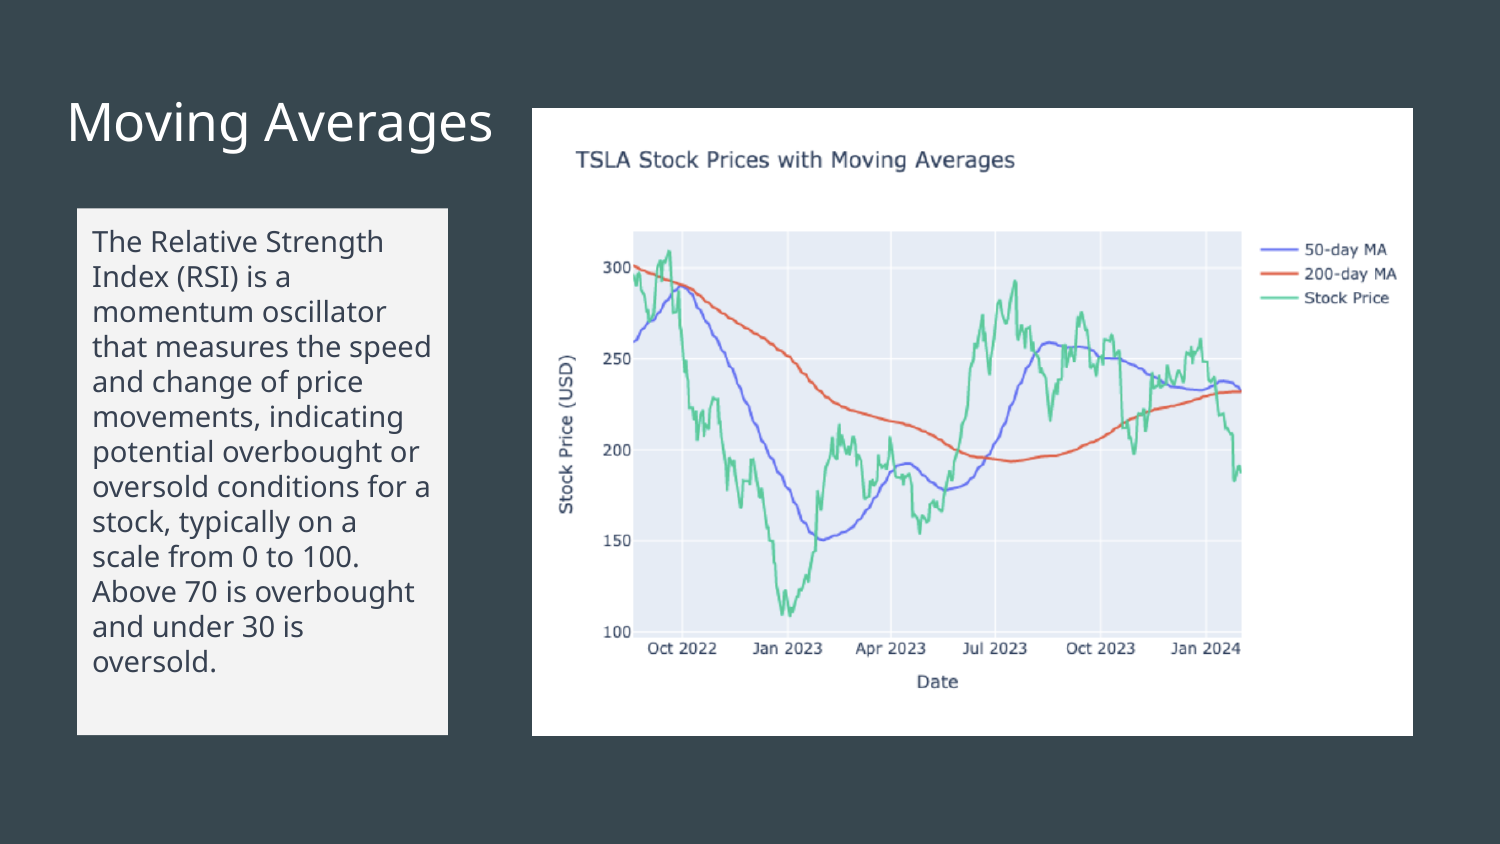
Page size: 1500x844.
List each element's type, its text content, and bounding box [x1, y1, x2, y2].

title Moving Averages [51, 72, 1449, 167]
picture [532, 108, 1413, 736]
text_box The Relative Strength Index (RSI) is a momentum oscillator that measures the speed and change of price movements, indicating potential overbought or oversold conditions for a stock, typically on a scale from 0 to 100. Above 70 is overbought and under 30 is oversold. [77, 208, 448, 736]
